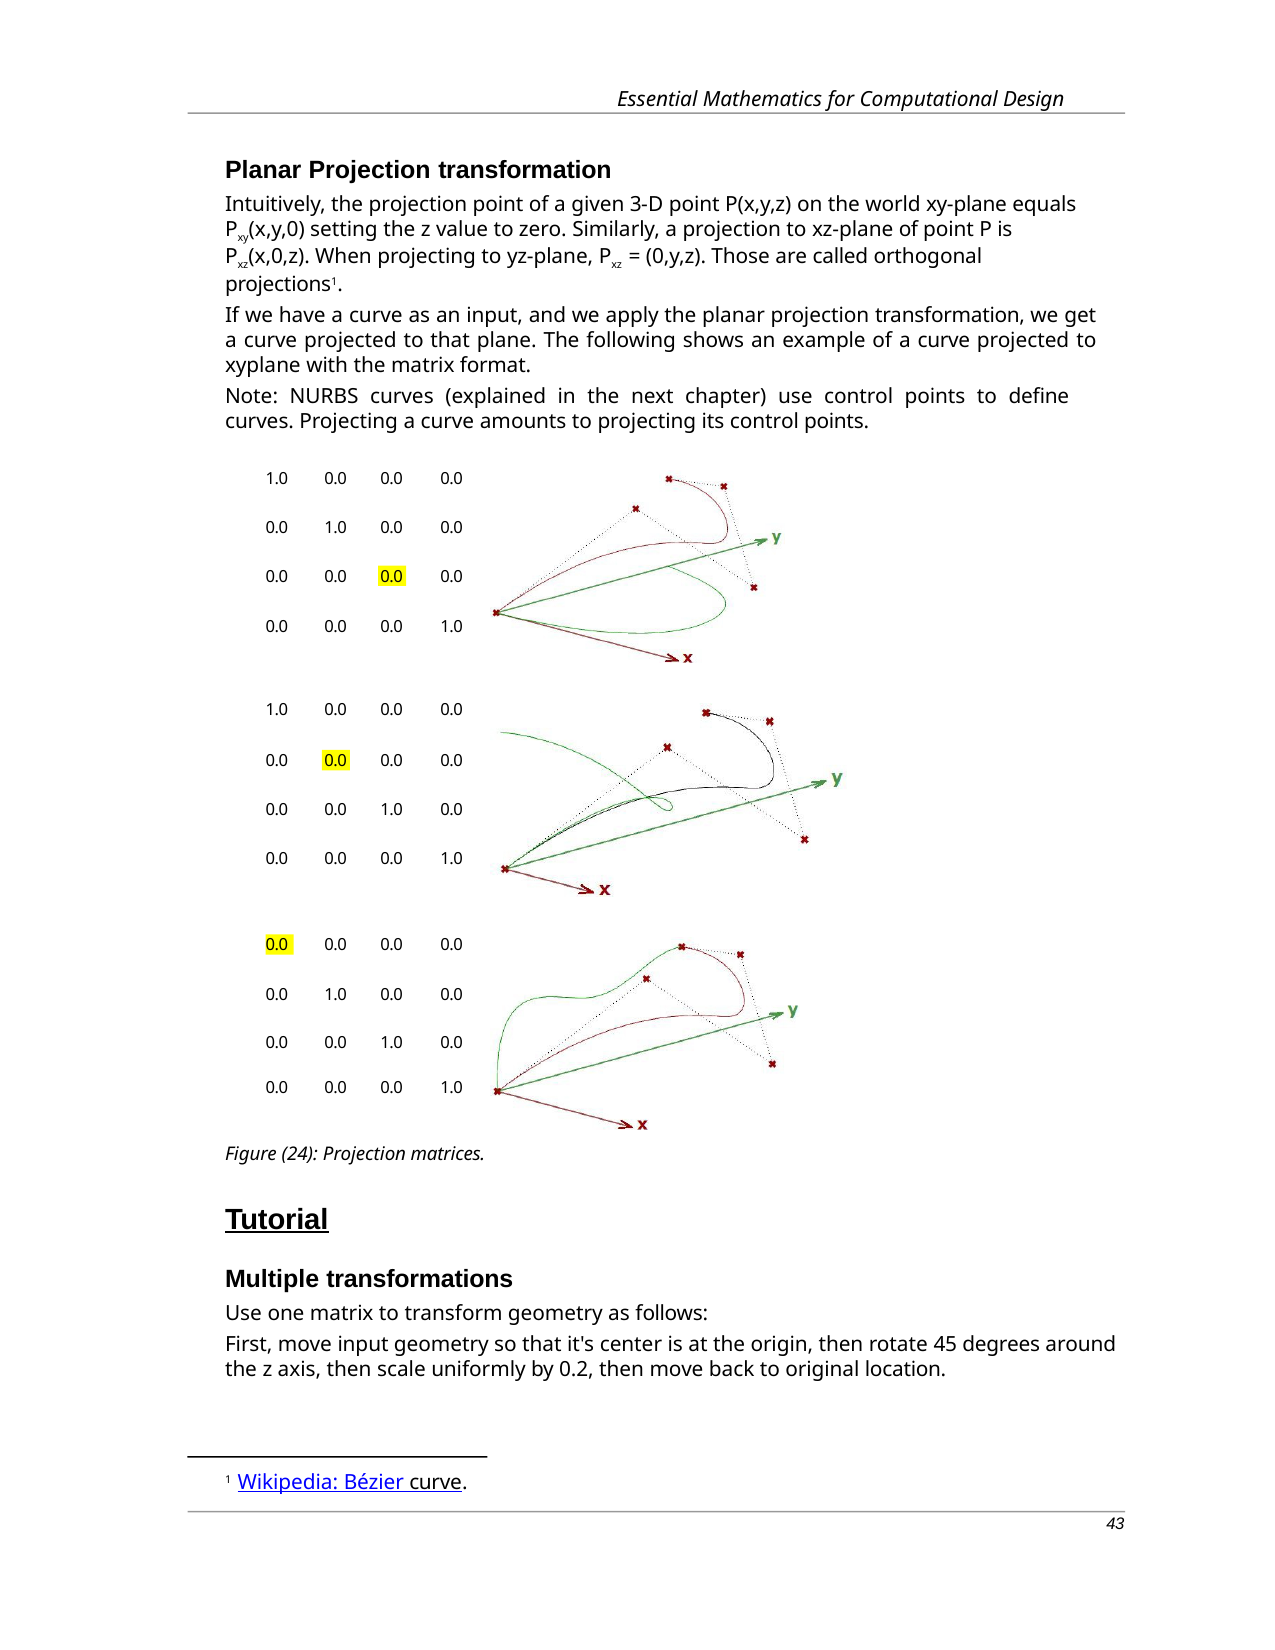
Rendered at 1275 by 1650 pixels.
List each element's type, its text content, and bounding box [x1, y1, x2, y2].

table_cell 0.0 [307, 599, 364, 667]
table_cell 0.0 [260, 968, 307, 1017]
table_cell 0.0 [364, 832, 420, 900]
table_cell 0.0 [364, 667, 420, 734]
text_box Essential Mathematics for Computational Design Planar Projection transformation Intuitively, the projection point of a given 3-D point P(x,y,z) on the world xy-plane equals Pxy(x,y,0) setting the z value to zero. Similarly, a projection to xz-plane of point P is Pxz(x,0,z). When projecting to yz-plane, Pxz = (0,y,z). Those are called orthogonal projections1. If we have a curve as an input, and we apply the planar projection transformation, we get a curve projected to that plane. The following shows an example of a curve projected to xyplane with the matrix format. Note: NURBS curves (explained in the next chapter) use control points to define curves. Projecting a curve amounts to projecting its control points. [216, 83, 1128, 433]
table_cell 0.0 [420, 783, 467, 832]
table_cell 0.0 [307, 900, 364, 968]
table_cell 0.0 [260, 1017, 307, 1066]
slide_number 16 [1100, 1512, 1134, 1650]
table_cell 0.0 [364, 501, 420, 550]
text_box Figure (24): Projection matrices. [222, 1140, 537, 1165]
table_cell 0.0 [307, 667, 364, 734]
table_cell 0.0 [260, 783, 307, 832]
table_cell 0.0 [307, 1017, 364, 1066]
table_cell 0.0 [364, 550, 420, 599]
text_box 1 Wikipedia: Bézier curve. [222, 1466, 498, 1497]
table_cell 0.0 [307, 832, 364, 900]
table_header 0.0 [420, 466, 467, 501]
picture [490, 937, 801, 1130]
table_cell 0.0 [420, 550, 467, 599]
table_header 0.0 [307, 466, 364, 501]
table_cell 0.0 [364, 900, 420, 968]
table_header 1.0 [260, 466, 307, 501]
table_cell 1.0 [364, 1017, 420, 1066]
table_cell 0.0 [307, 783, 364, 832]
table_cell 1.0 [307, 968, 364, 1017]
table_cell 1.0 [260, 667, 307, 734]
table_cell 1.0 [420, 599, 467, 667]
table_cell 0.0 [307, 550, 364, 599]
table_cell 0.0 [260, 1066, 307, 1101]
table_cell 0.0 [420, 734, 467, 783]
table_cell 0.0 [420, 968, 467, 1017]
table_cell 0.0 [260, 832, 307, 900]
table_cell 0.0 [420, 900, 467, 968]
table_cell 0.0 [307, 734, 364, 783]
table_cell 0.0 [307, 1066, 364, 1101]
table_cell 0.0 [364, 734, 420, 783]
table_cell 0.0 [260, 734, 307, 783]
table_cell 1.0 [364, 783, 420, 832]
table_cell 0.0 [260, 550, 307, 599]
table_cell 0.0 [260, 599, 307, 667]
table_cell 0.0 [420, 667, 467, 734]
text_box Tutorial Multiple transformations Use one matrix to transform geometry as follows: First, move input geometry so that it's center is at the origin, then rotate 45 degrees around the z axis, then scale uniformly by 0.2, then move back to original location. [222, 1198, 1128, 1381]
table_cell 0.0 [260, 900, 307, 968]
table_cell 0.0 [364, 968, 420, 1017]
table_header 0.0 [364, 466, 420, 501]
table_cell 1.0 [420, 1066, 467, 1101]
picture [490, 702, 847, 898]
table_cell 1.0 [420, 832, 467, 900]
picture [490, 469, 785, 663]
table_cell 1.0 [307, 501, 364, 550]
table_cell 0.0 [364, 1066, 420, 1101]
table_cell 0.0 [260, 501, 307, 550]
table_cell 0.0 [420, 1017, 467, 1066]
table_cell 0.0 [420, 501, 467, 550]
table_cell 0.0 [364, 599, 420, 667]
